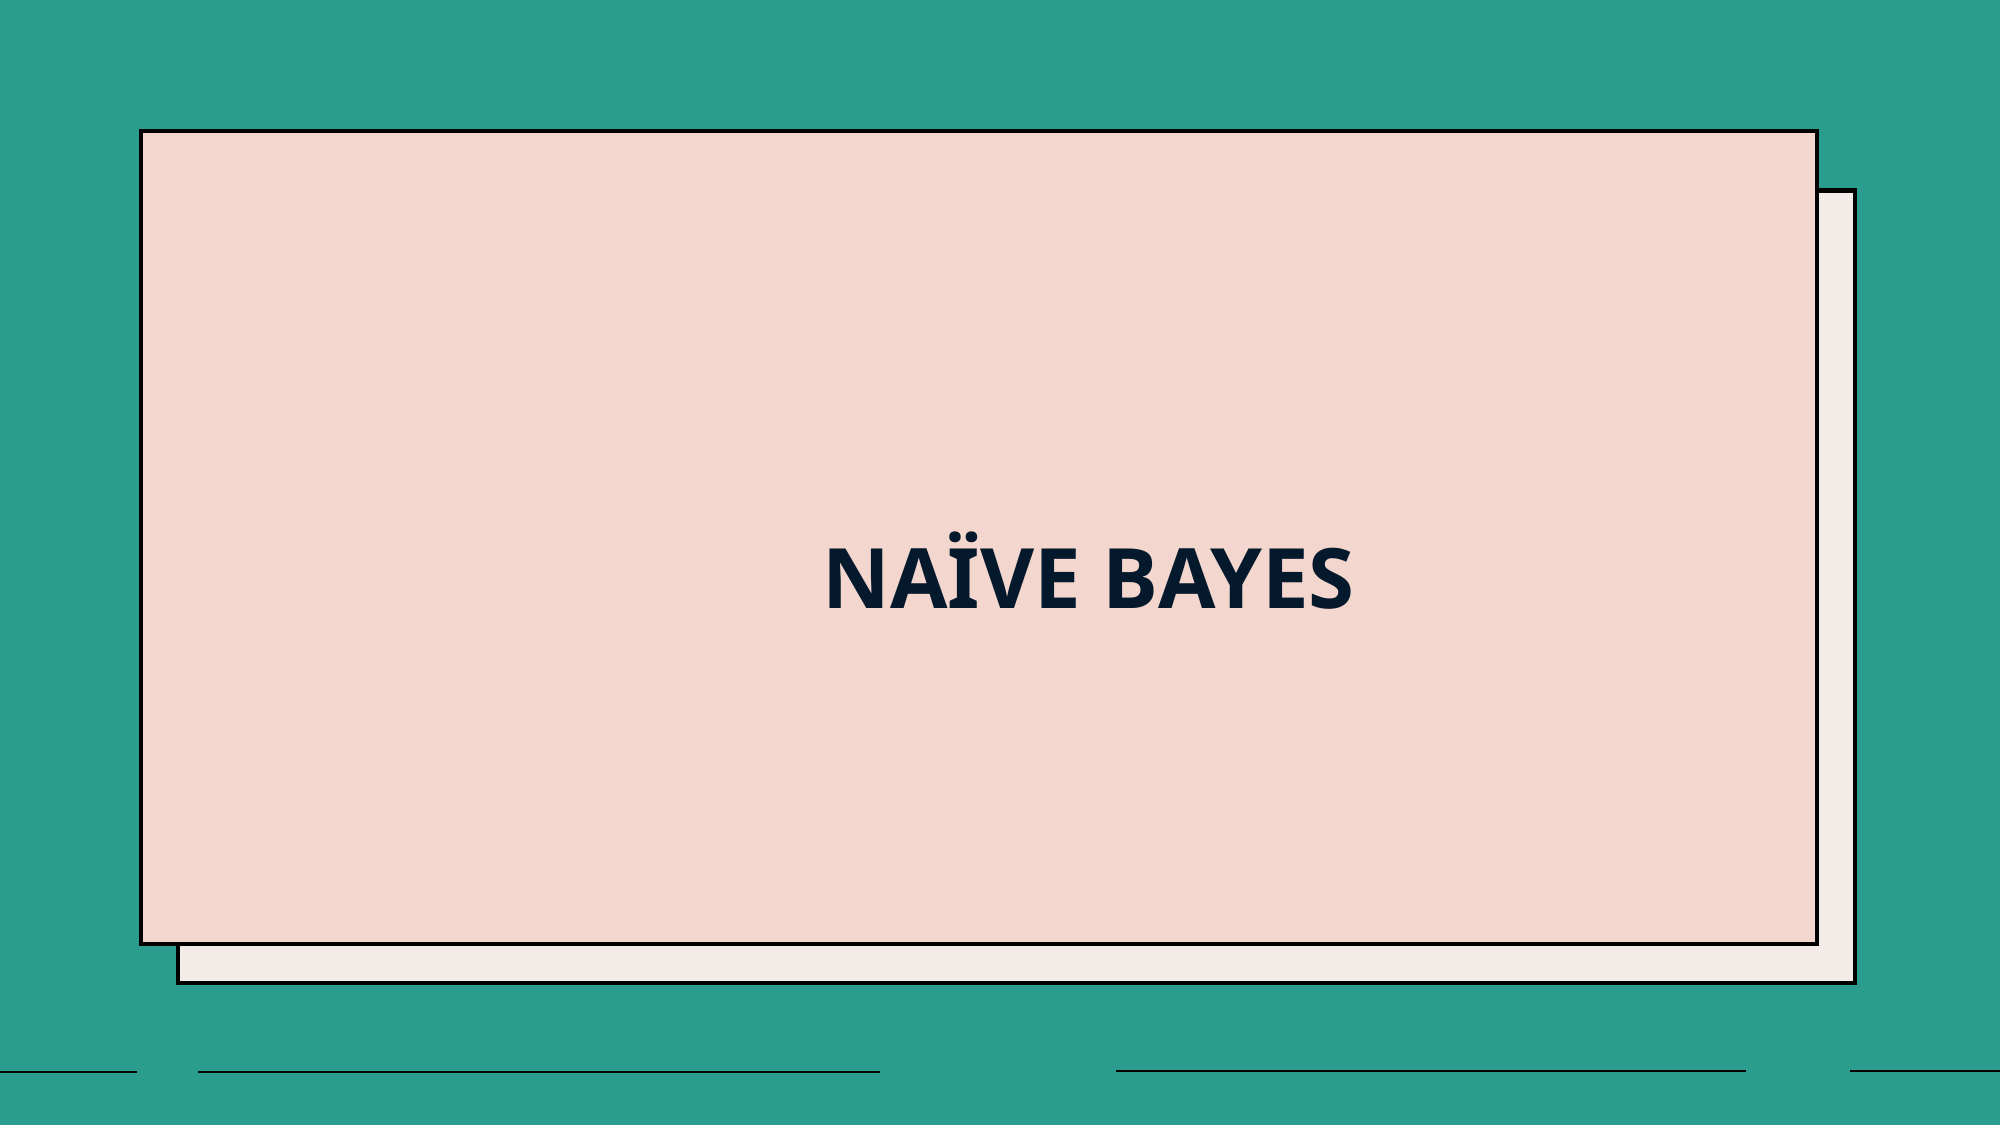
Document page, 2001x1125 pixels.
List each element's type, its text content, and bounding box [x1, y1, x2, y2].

title NAÏVE BAYES [469, 381, 1709, 693]
